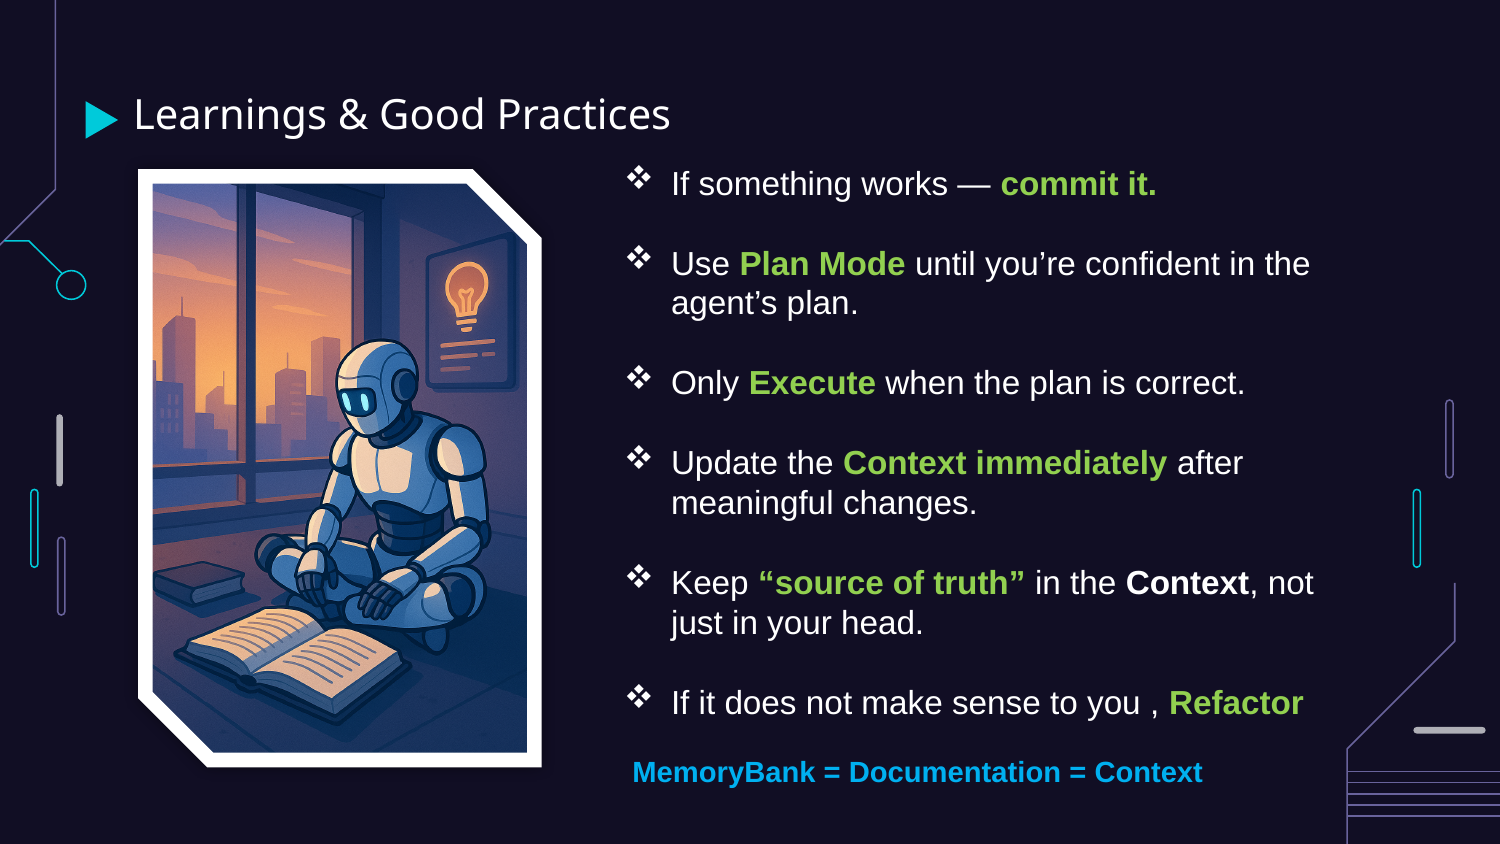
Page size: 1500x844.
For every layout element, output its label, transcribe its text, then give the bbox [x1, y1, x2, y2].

picture [145, 176, 535, 761]
title Learnings & Good Practices [118, 72, 1382, 167]
subtitle If something works — commit it. Use Plan Mode until you’re confident in the agent’s plan. Only Execute when the plan is correct. Update the Context immediately after meaningful changes. Keep “source of truth” in the Context, not just in your head. If it does not make sense to you , Refactor [609, 154, 1382, 729]
text_box MemoryBank = Documentation = Context [617, 745, 1500, 796]
